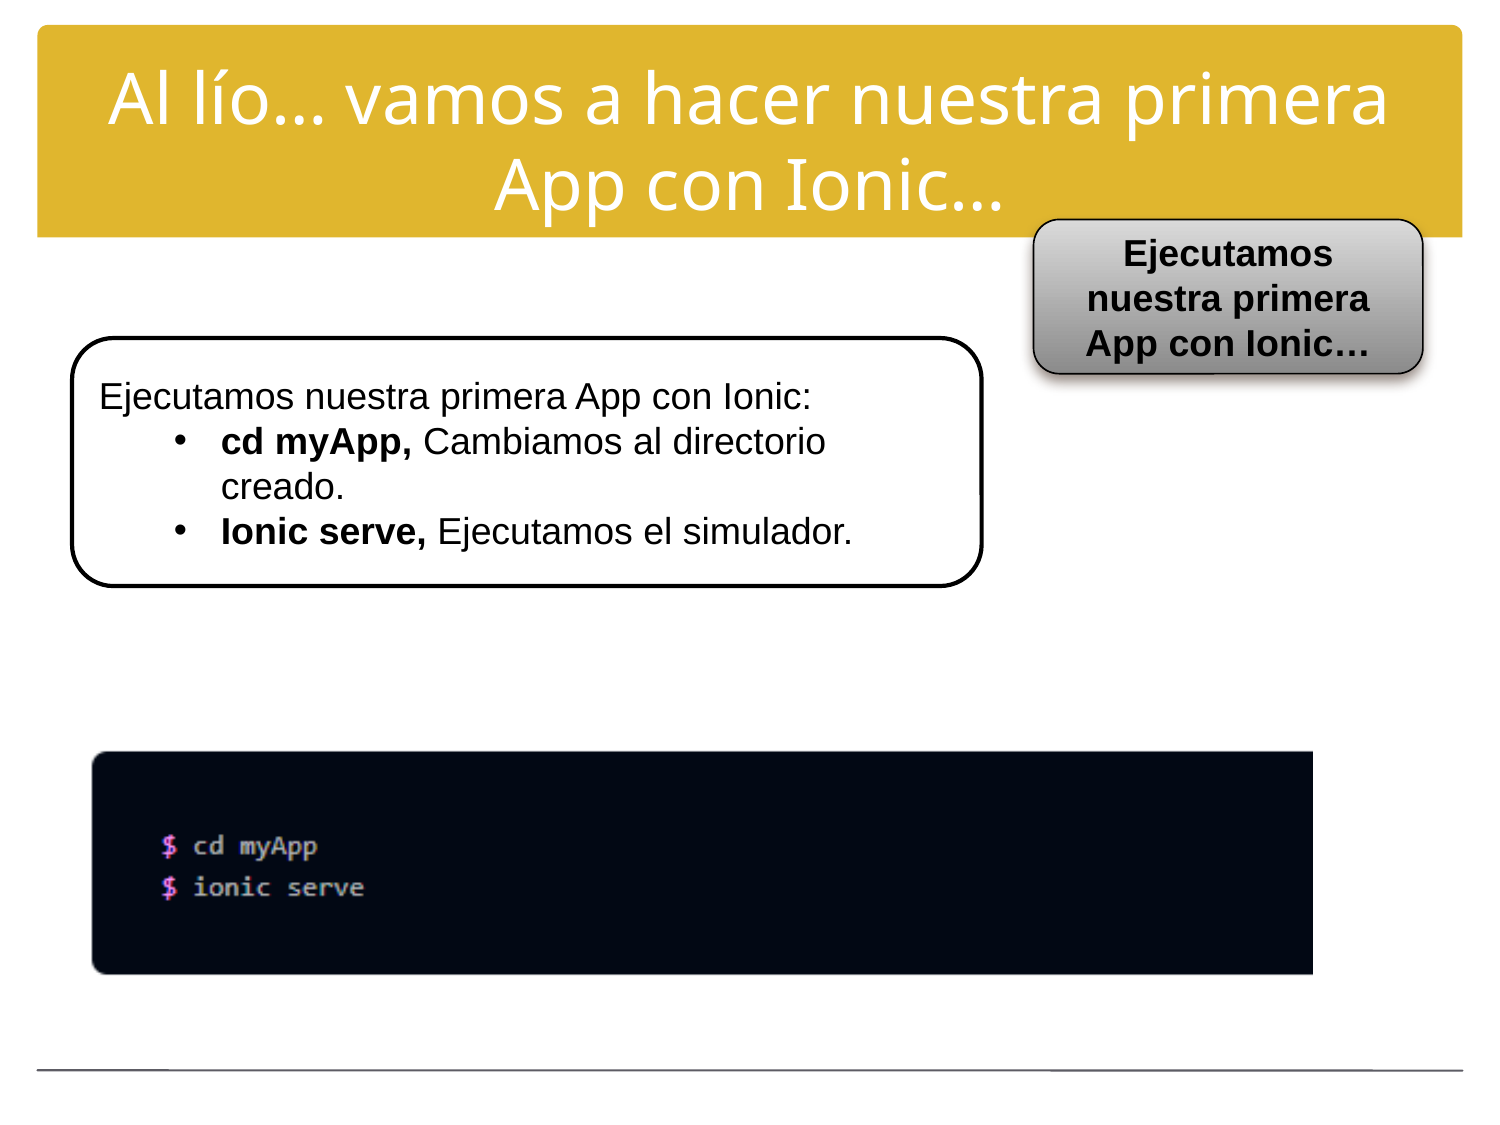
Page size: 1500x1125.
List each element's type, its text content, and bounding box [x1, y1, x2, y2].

title Al lío… vamos a hacer nuestra primera App con Ionic… [50, 45, 1450, 233]
text_box Ejecutamos nuestra primera App con Ionic… [1032, 218, 1424, 375]
picture [72, 739, 1314, 988]
text_box Ejecutamos nuestra primera App con Ionic: cd myApp, Cambiamos al directorio creado. Ionic serve, Ejecutamos el simulador. [69, 335, 984, 589]
